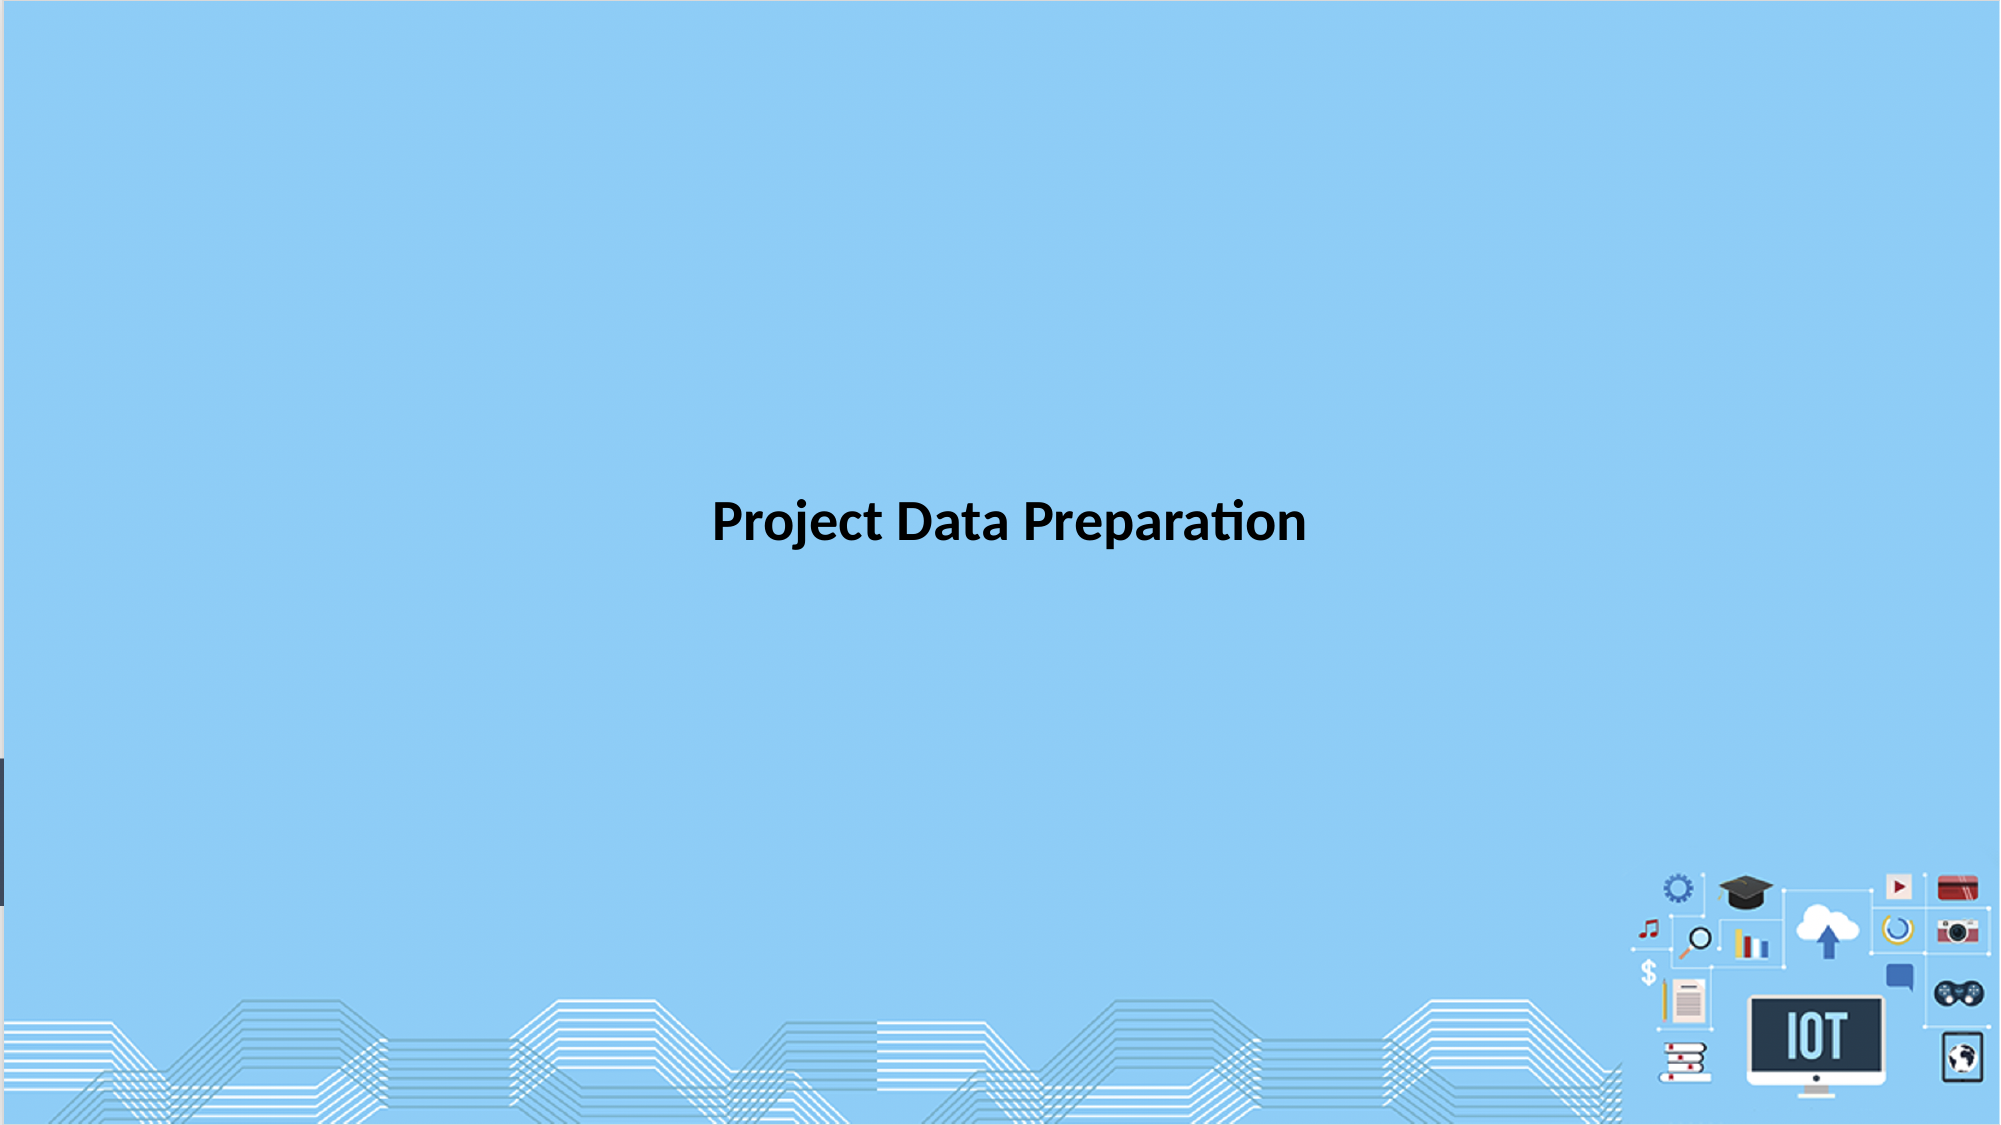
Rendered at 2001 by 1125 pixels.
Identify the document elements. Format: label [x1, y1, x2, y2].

list [0, 0, 2000, 1125]
